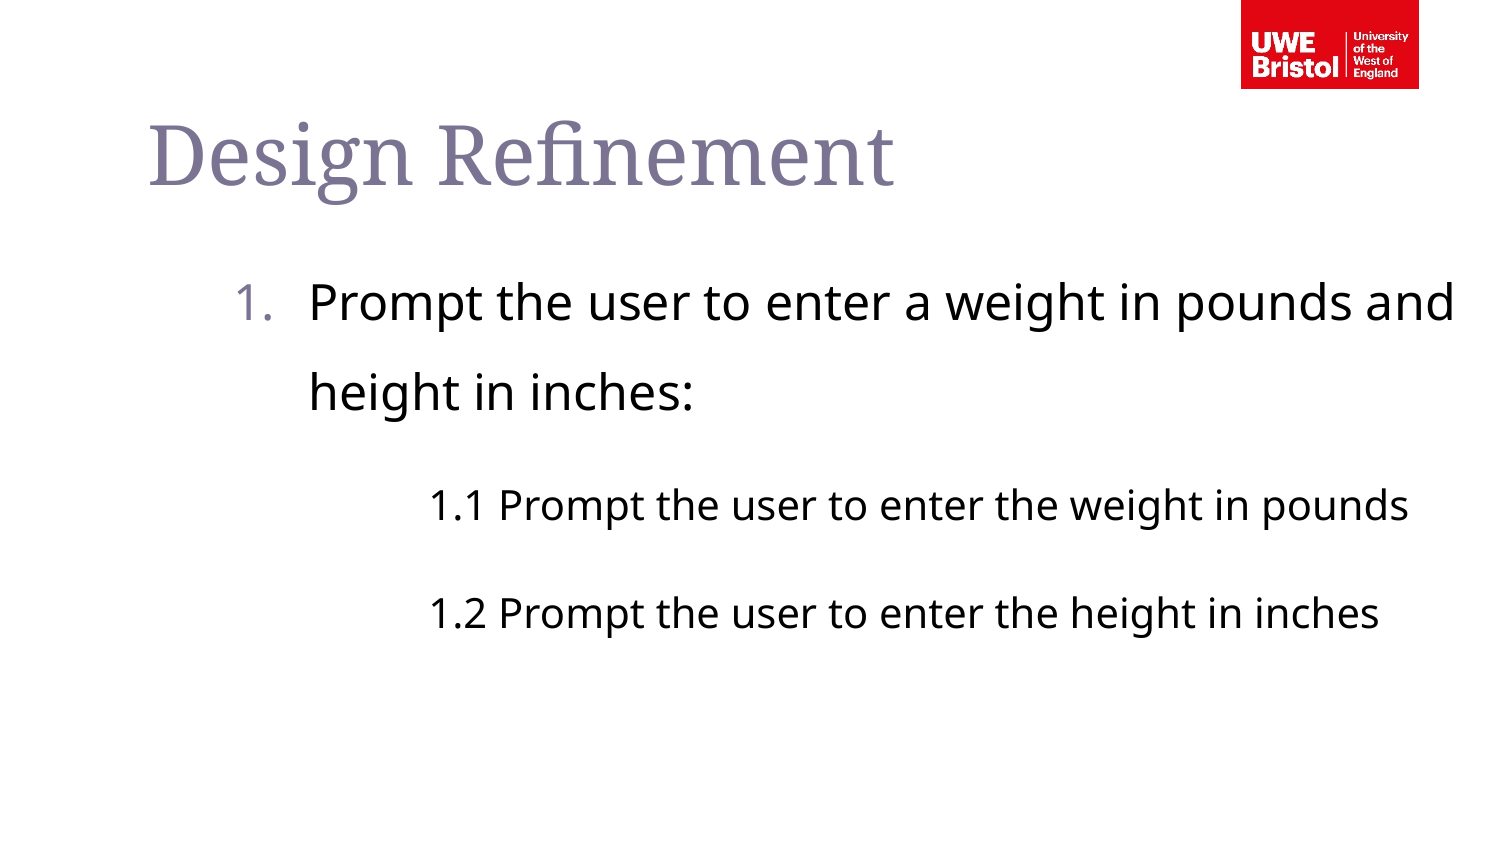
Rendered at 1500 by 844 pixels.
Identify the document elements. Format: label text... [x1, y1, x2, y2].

picture [1241, 0, 1419, 89]
list Prompt the user to enter a weight in pounds and height in inches: 1.1 Prompt the user to enter the weight in pounds 1.2 Prompt the user to enter the height in inches [218, 232, 1483, 792]
list Design Refinement [147, 114, 1242, 195]
